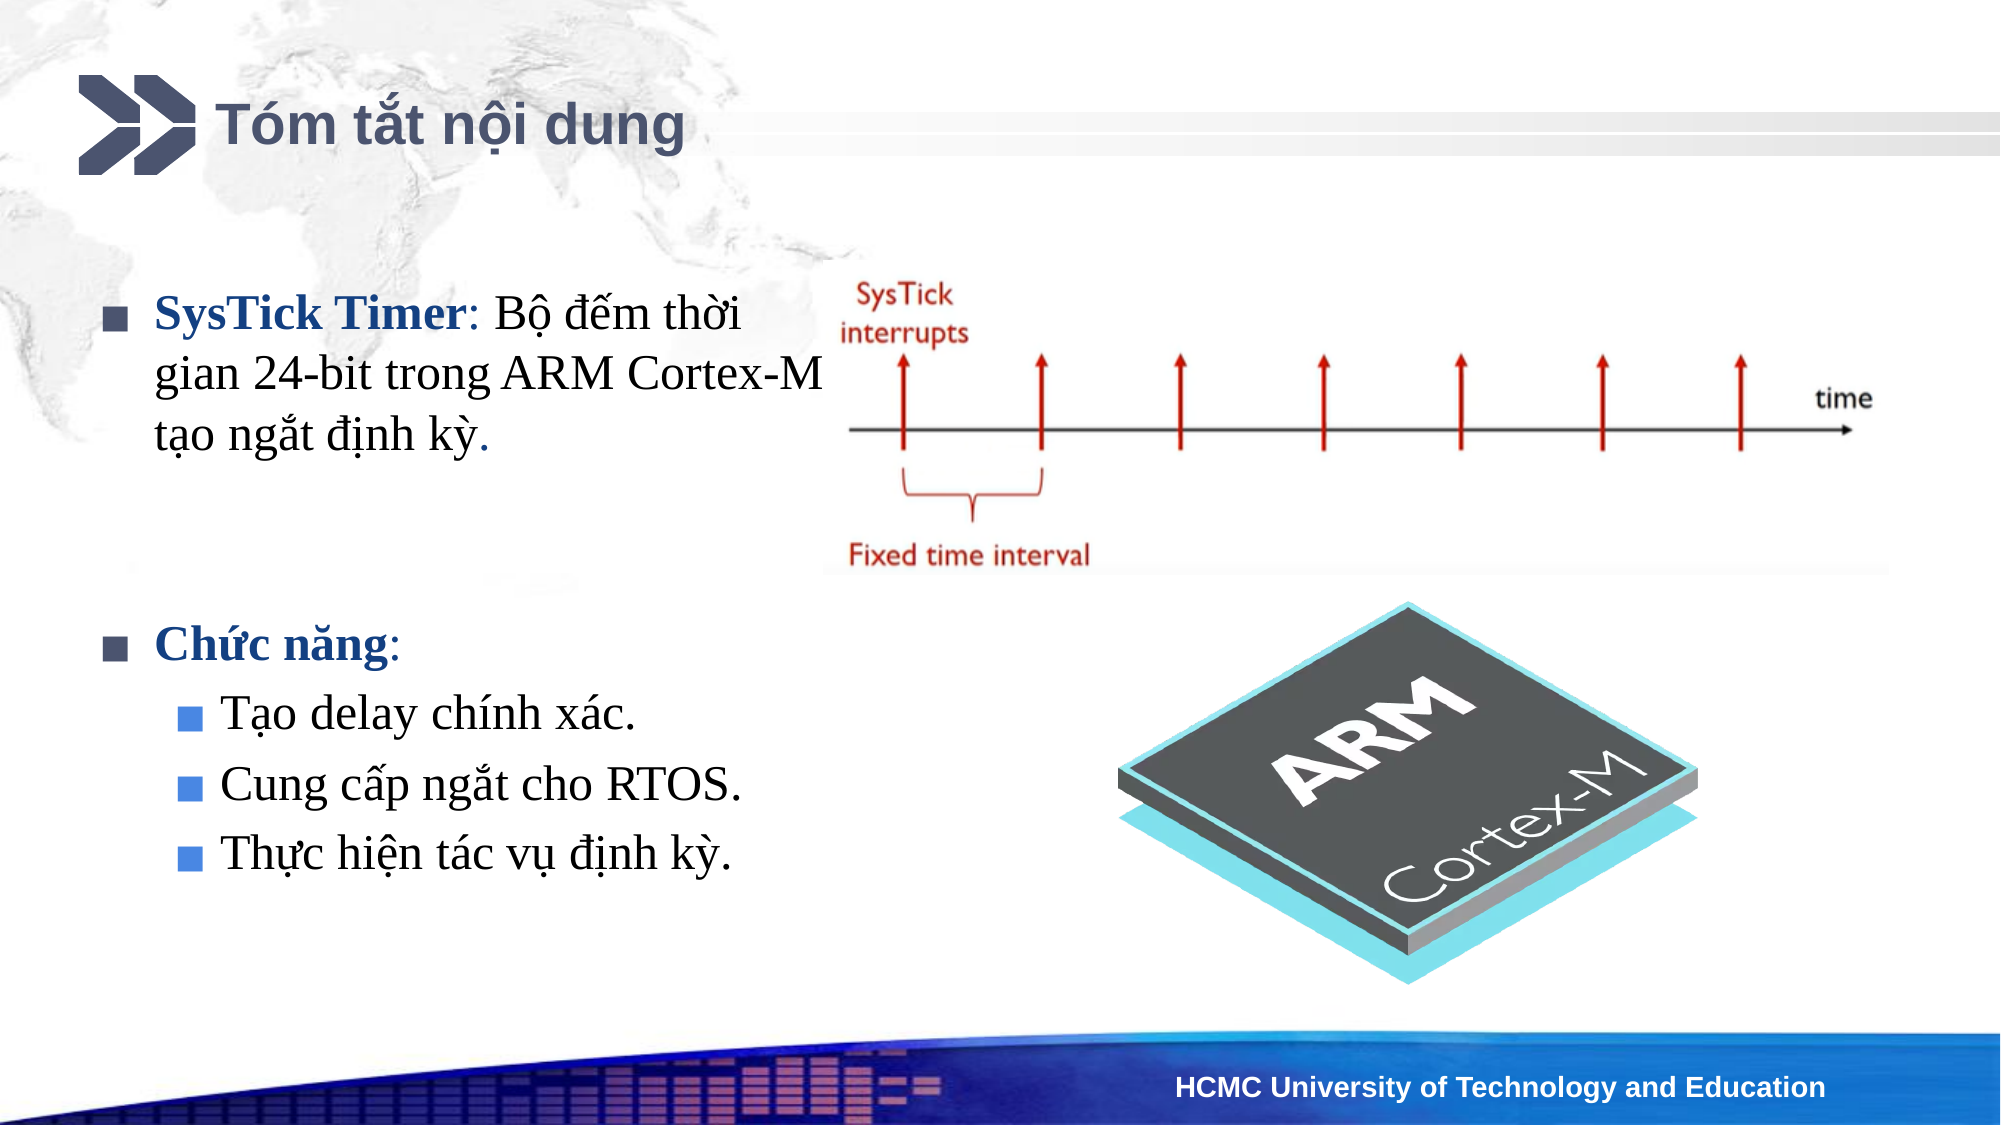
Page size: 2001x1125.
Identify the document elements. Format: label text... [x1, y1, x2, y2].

picture [0, 0, 2001, 1125]
list SysTick Timer: Bộ đếm thời gian 24-bit trong ARM Cortex-M, tạo ngắt định kỳ. Chức năng: Tạo delay chính xác. Cung cấp ngắt cho RTOS. Thực hiện tác vụ định kỳ. [83, 212, 855, 1063]
title Tóm tắt nội dung [200, 75, 1850, 168]
